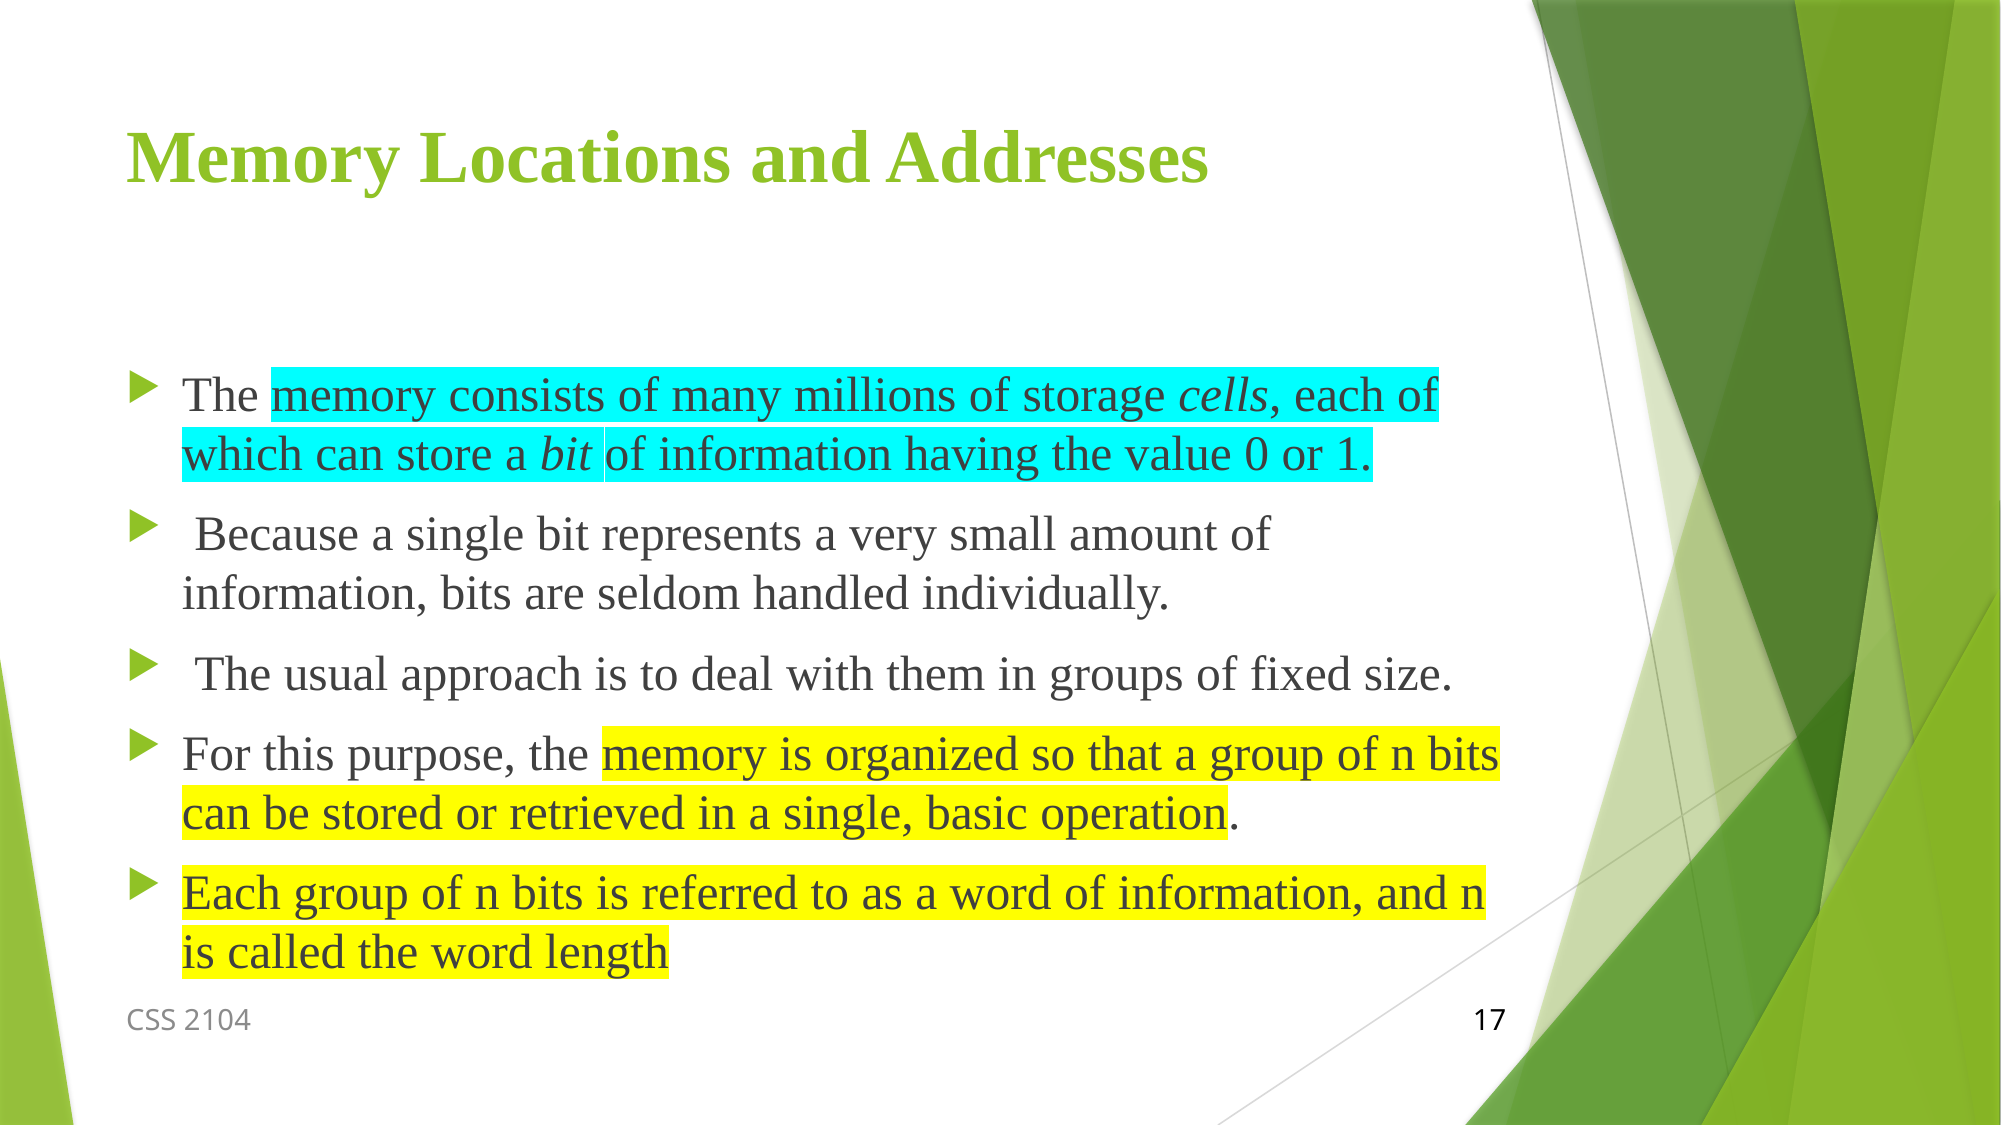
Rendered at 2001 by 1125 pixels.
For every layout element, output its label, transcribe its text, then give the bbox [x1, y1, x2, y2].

list The memory consists of many millions of storage cells, each of which can store a bit of information having the value 0 or 1. Because a single bit represents a very small amount of information, bits are seldom handled individually. The usual approach is to deal with them in groups of fixed size. For this purpose, the memory is organized so that a group of n bits can be stored or retrieved in a single, basic operation. Each group of n bits is referred to as a word of information, and n is called the word length [111, 354, 1522, 992]
slide_number 17 [1409, 991, 1522, 1051]
title Memory Locations and Addresses [111, 99, 1522, 317]
footer CSS 2104 [111, 991, 1145, 1051]
